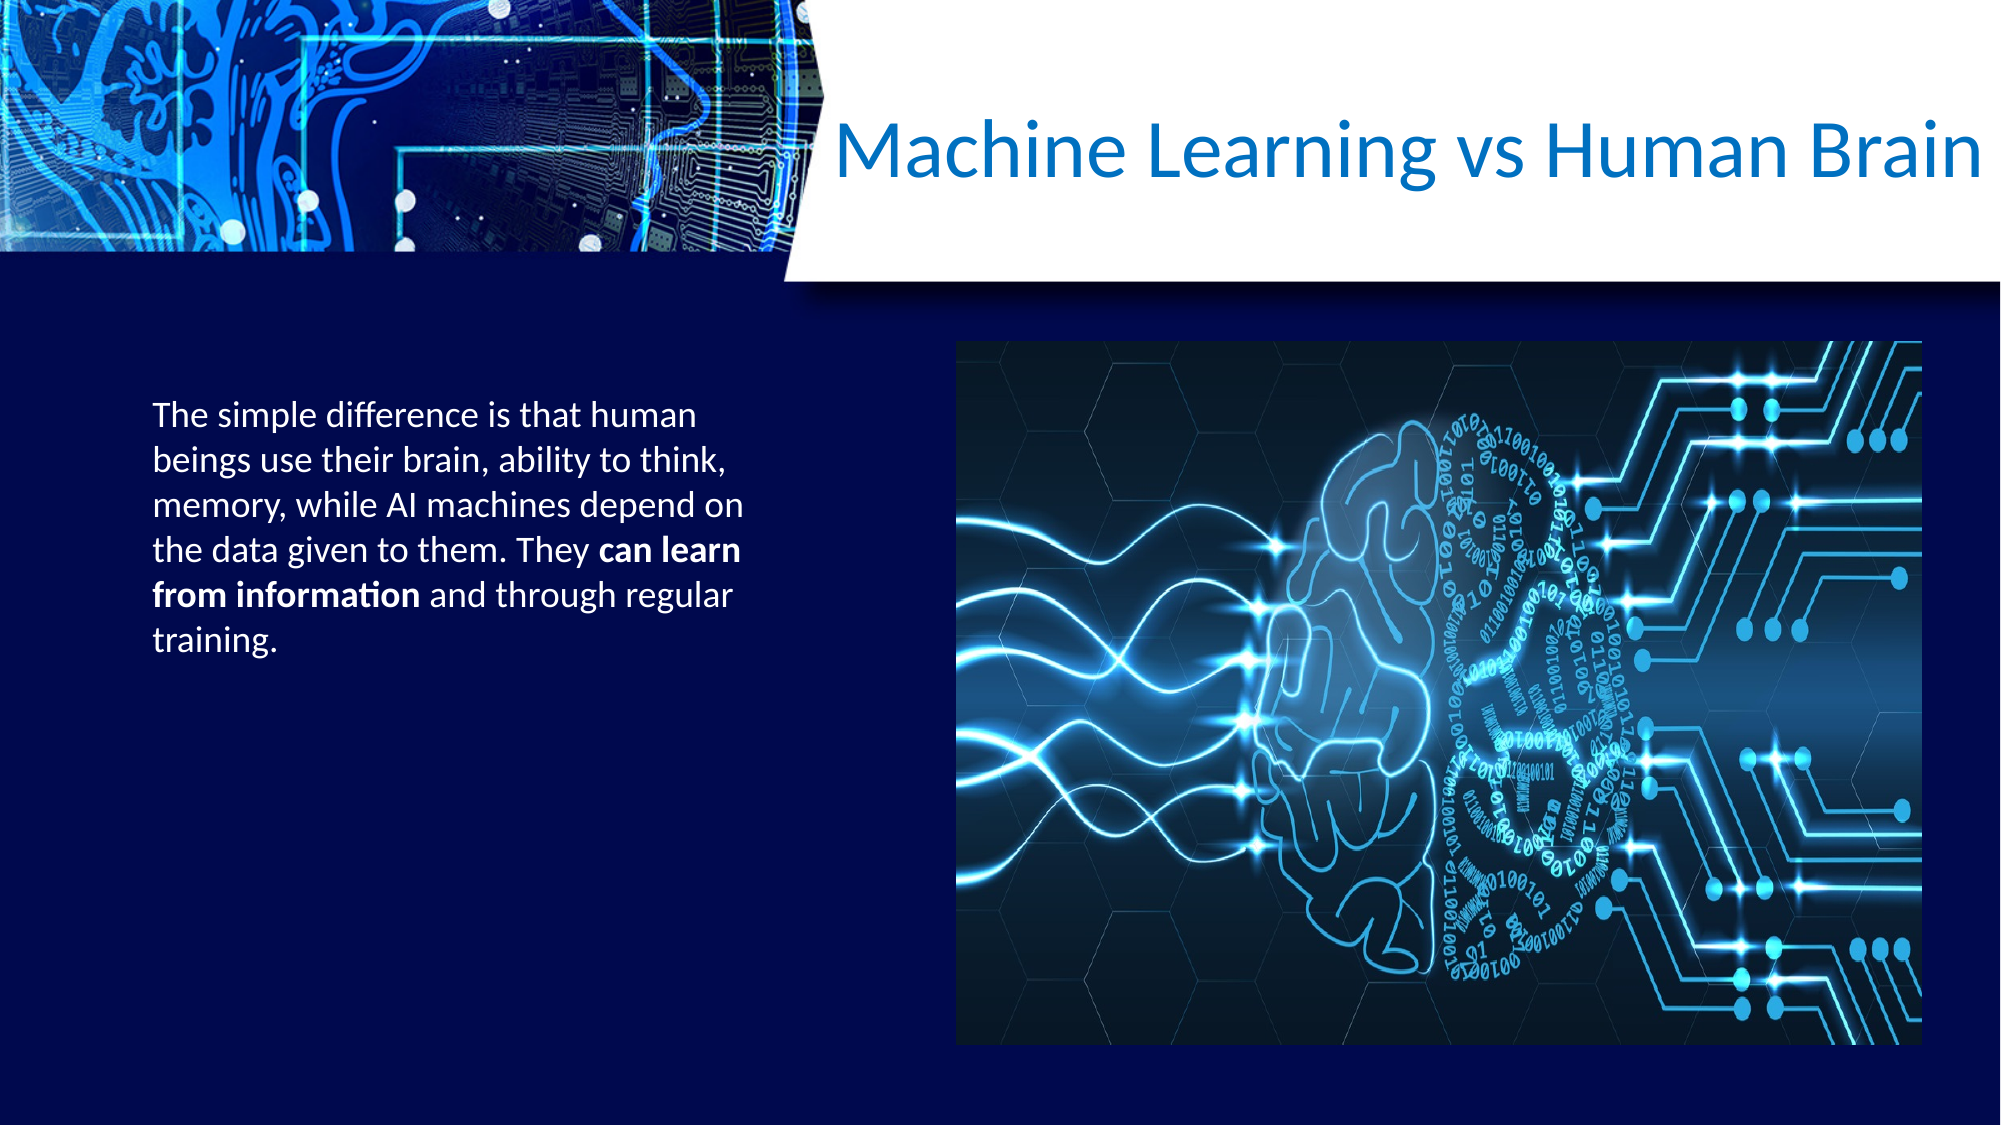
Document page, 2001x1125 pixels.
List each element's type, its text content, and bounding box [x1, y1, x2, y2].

text_box The simple difference is that human beings use their brain, ability to think, memory, while AI machines depend on the data given to them. They can learn from information and through regular training. [137, 382, 777, 668]
picture [0, 0, 2001, 1125]
title Machine Learning vs Human Brain [732, 79, 2000, 208]
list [956, 341, 1922, 1046]
